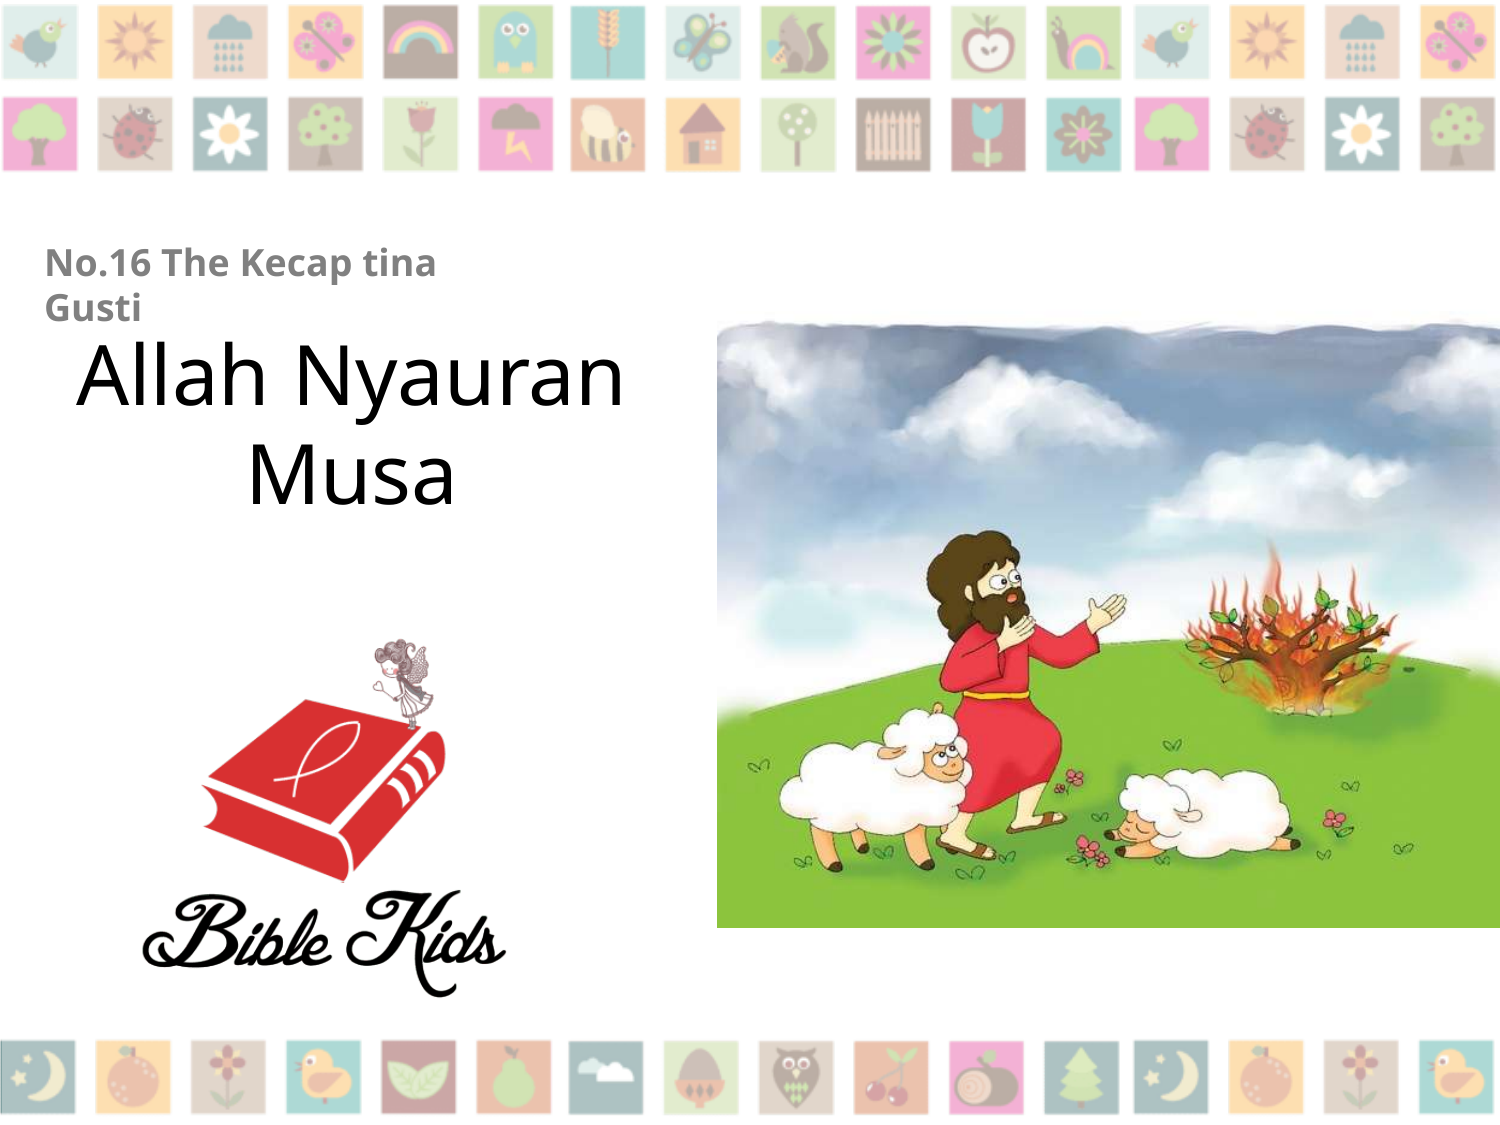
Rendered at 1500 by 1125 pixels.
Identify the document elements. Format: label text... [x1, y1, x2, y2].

picture [117, 600, 544, 1027]
picture [717, 292, 1500, 928]
text_box No.16 The Kecap tina Gusti [29, 231, 543, 314]
text_box Allah Nyauran Musa [29, 314, 675, 530]
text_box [0, 3, 1500, 181]
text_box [0, 1028, 1500, 1118]
